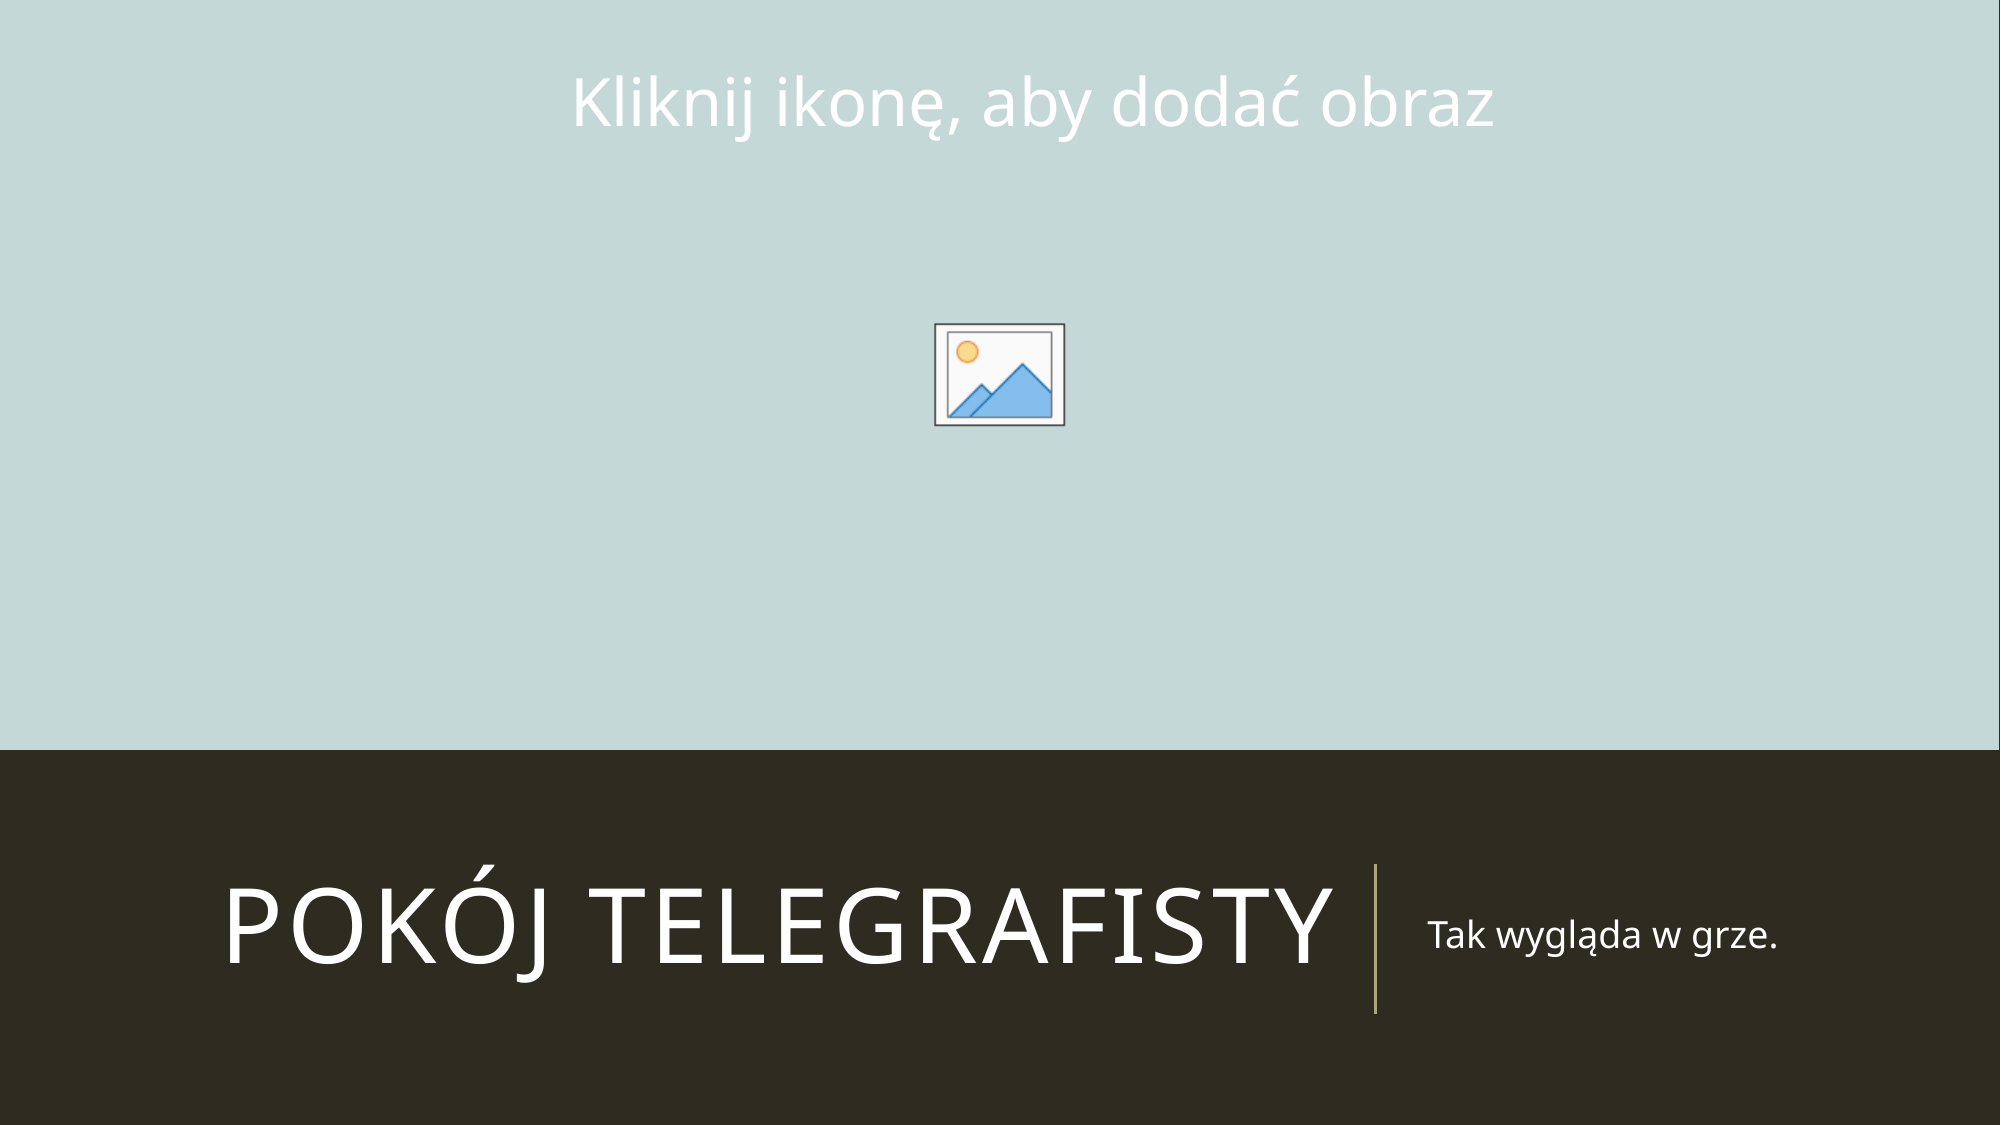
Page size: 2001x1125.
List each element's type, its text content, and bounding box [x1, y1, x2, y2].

title Pokój telegrafisty [75, 813, 1350, 1054]
picture [0, 0, 2000, 751]
list Tak wygląda w grze. [1412, 813, 1938, 1054]
